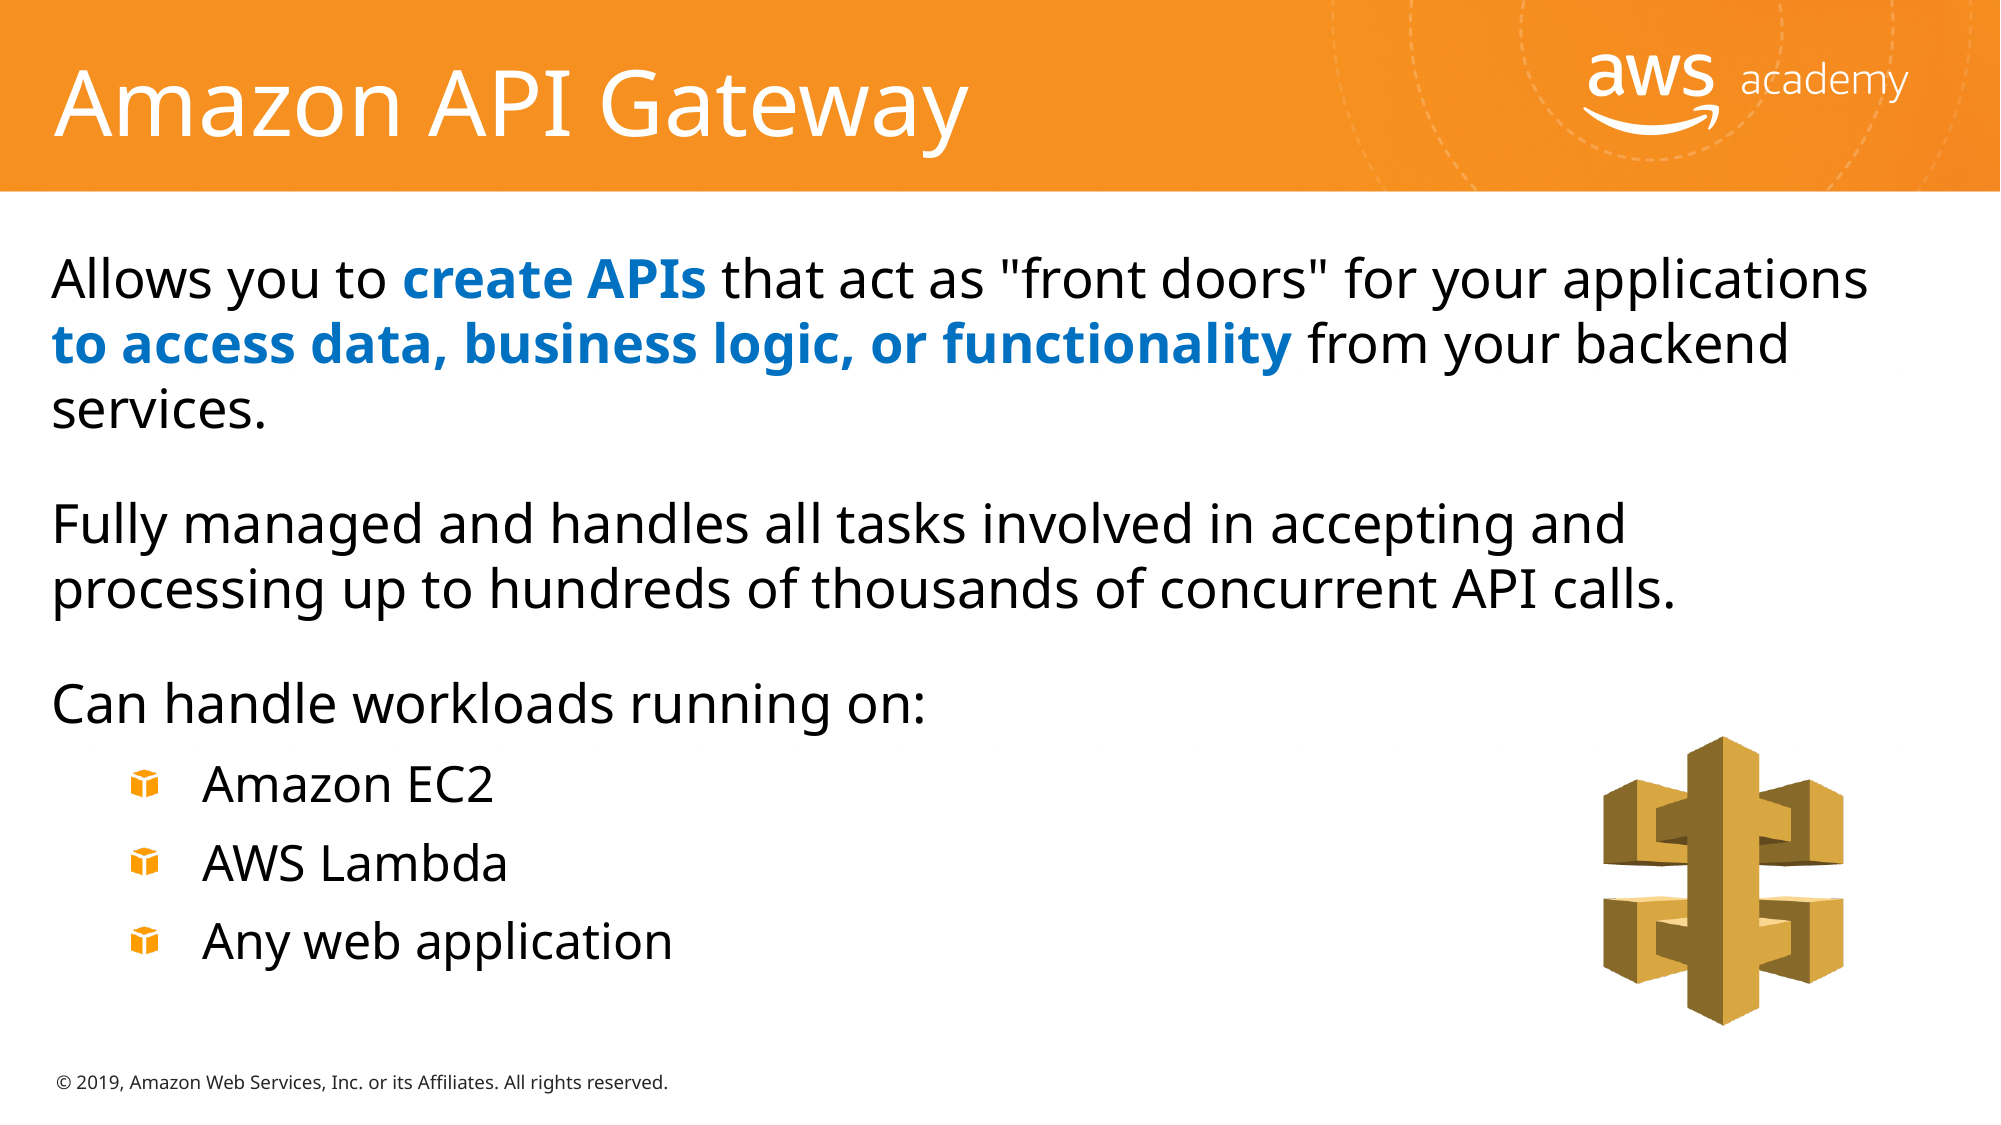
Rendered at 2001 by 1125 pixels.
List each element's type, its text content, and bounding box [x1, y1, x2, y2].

picture [126, 843, 162, 879]
picture [1600, 733, 1846, 1028]
picture [126, 922, 162, 958]
list Allows you to create APIs that act as "front doors" for your applications to access data, business logic, or functionality from your backend services. Fully managed and handles all tasks involved in accepting and processing up to hundreds of thousands of concurrent API calls. Can handle workloads running on: Amazon EC2 AWS Lambda Any web application [0, 236, 1899, 1043]
picture [126, 765, 162, 801]
picture [0, 0, 2000, 1125]
title Amazon API Gateway [39, 43, 1487, 172]
